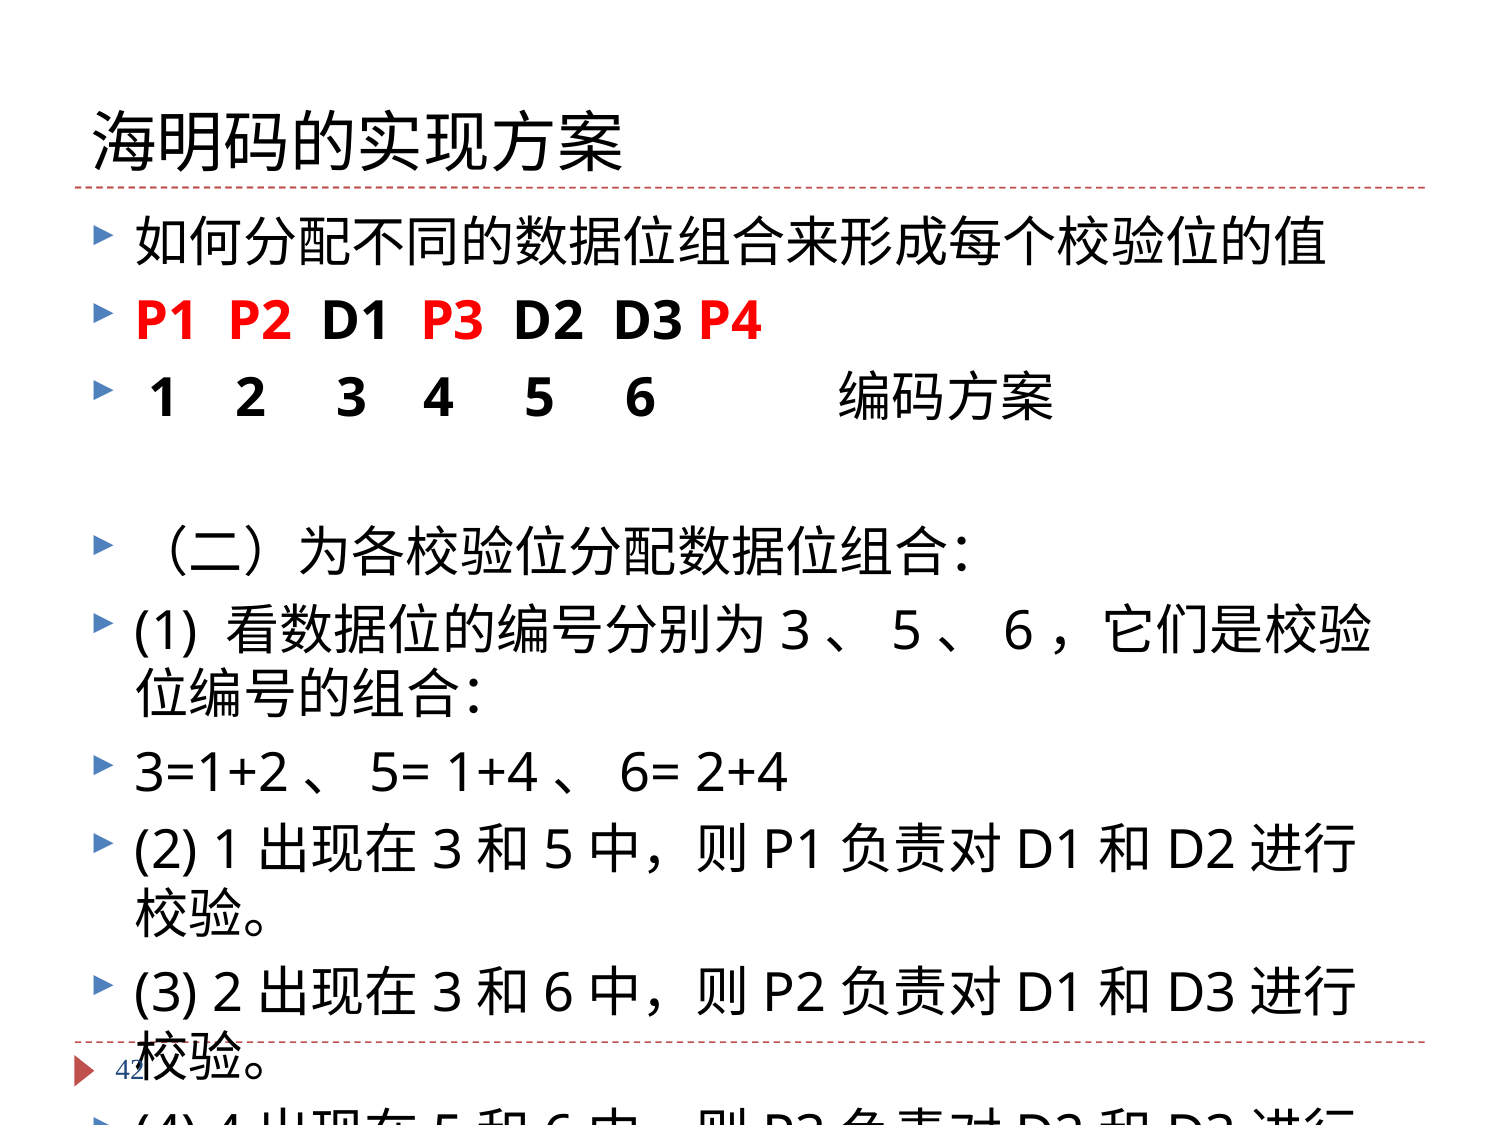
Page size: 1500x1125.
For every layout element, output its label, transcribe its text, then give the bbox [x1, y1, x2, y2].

slide_number 42 [100, 1042, 426, 1103]
list 如何分配不同的数据位组合来形成每个校验位的值 P1 P2 D1 P3 D2 D3 P4 1 2 3 4 5 6 编码方案 （二）为各校验位分配数据位组合： (1) 看数据位的编号分别为3、5、6，它们是校验位编号的组合： 3=1+2、5= 1+4、6= 2+4 (2) 1出现在3和5中，则P1负责对D1和D2进行校验。 (3) 2出现在3和6中，则P2负责对D1和D3进行校验。 (4) 4出现在5和6中，则P3负责对D2和D3进行校验。 [75, 200, 1425, 1006]
title 海明码的实现方案 [75, 24, 1425, 188]
